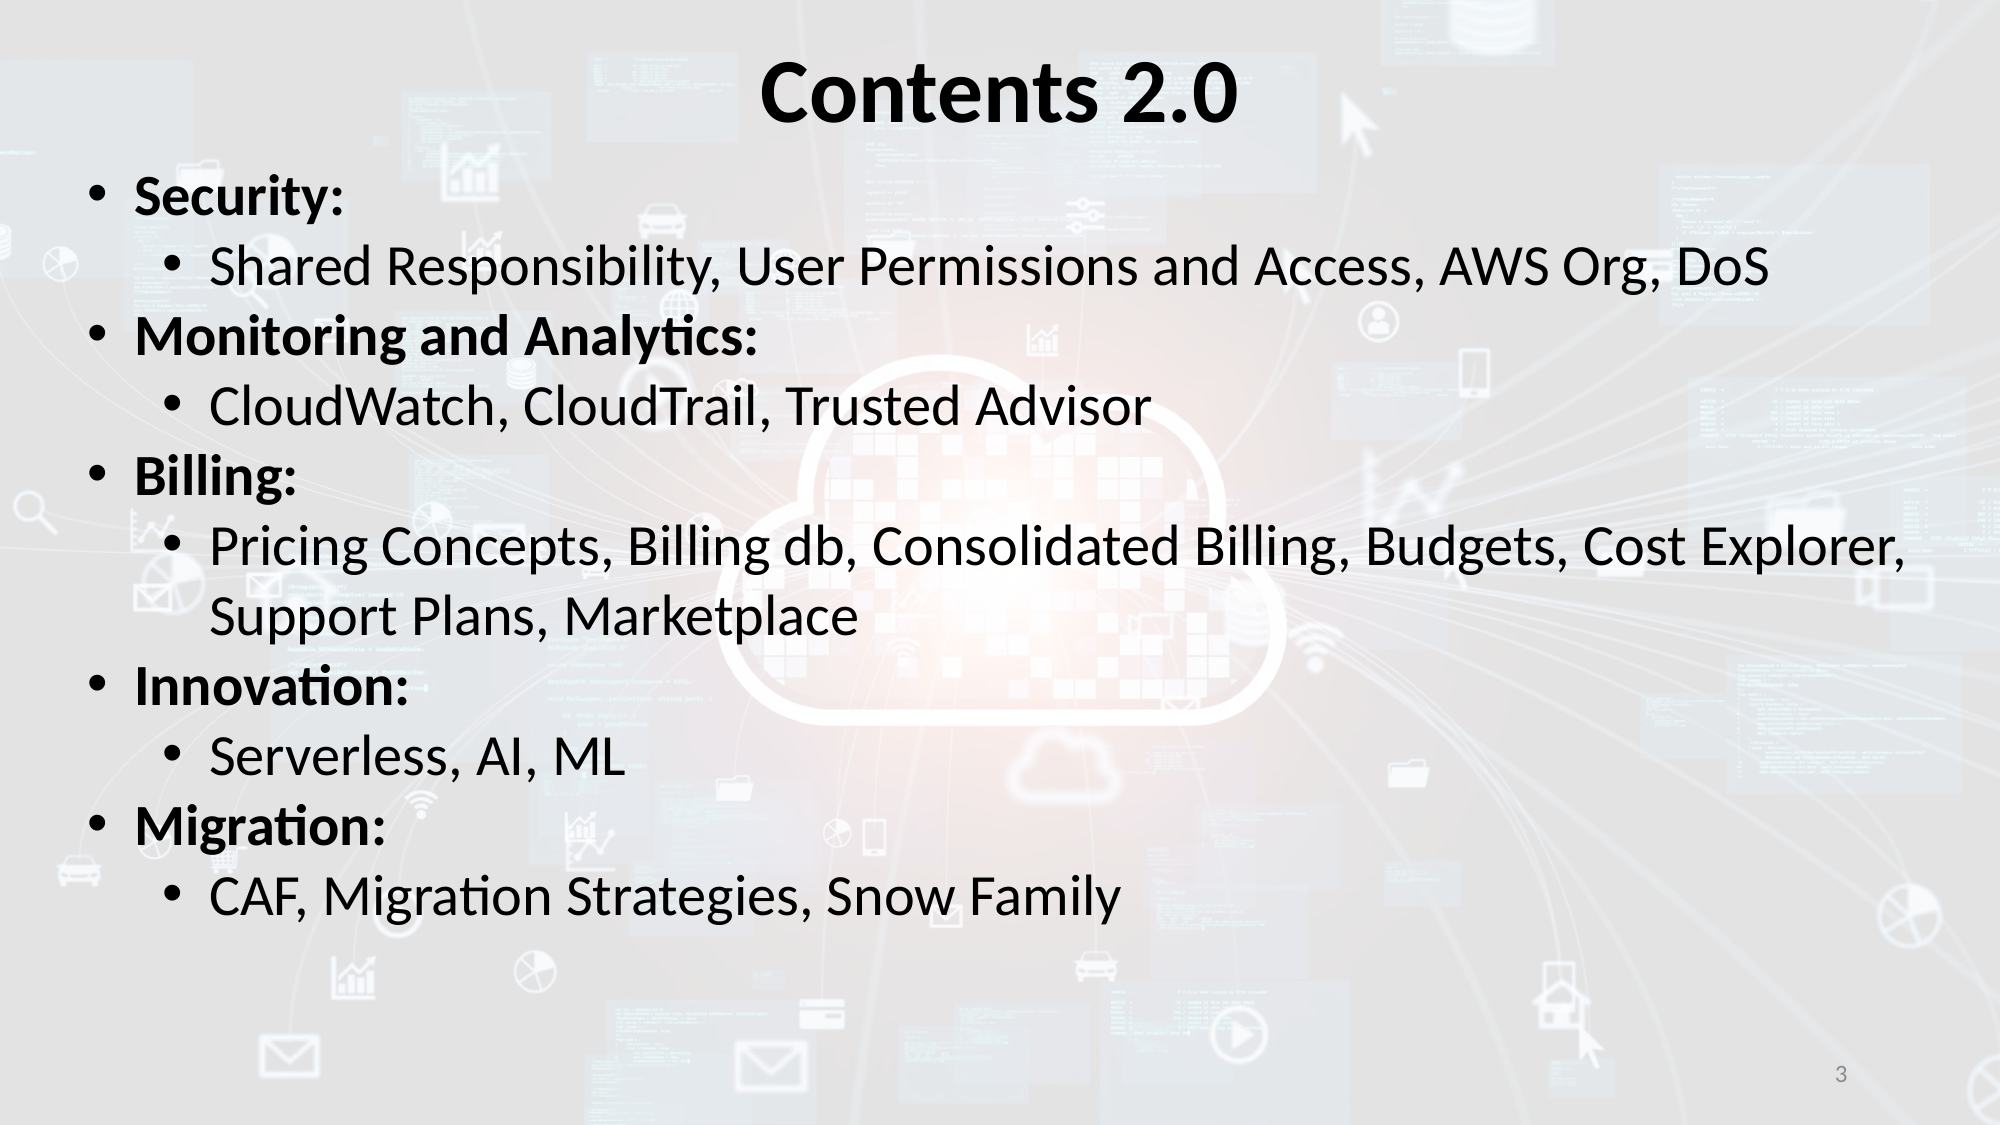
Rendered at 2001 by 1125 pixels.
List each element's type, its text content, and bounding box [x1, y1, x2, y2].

text_box Contents 2.0 [497, 23, 1503, 149]
text_box Security: Shared Responsibility, User Permissions and Access, AWS Org, DoS Monitoring and Analytics: CloudWatch, CloudTrail, Trusted Advisor Billing: Pricing Concepts, Billing db, Consolidated Billing, Budgets, Cost Explorer, Support Plans, Marketplace Innovation: Serverless, AI, ML Migration: CAF, Migration Strategies, Snow Family [72, 150, 1928, 935]
slide_number 3 [1412, 1042, 1863, 1103]
